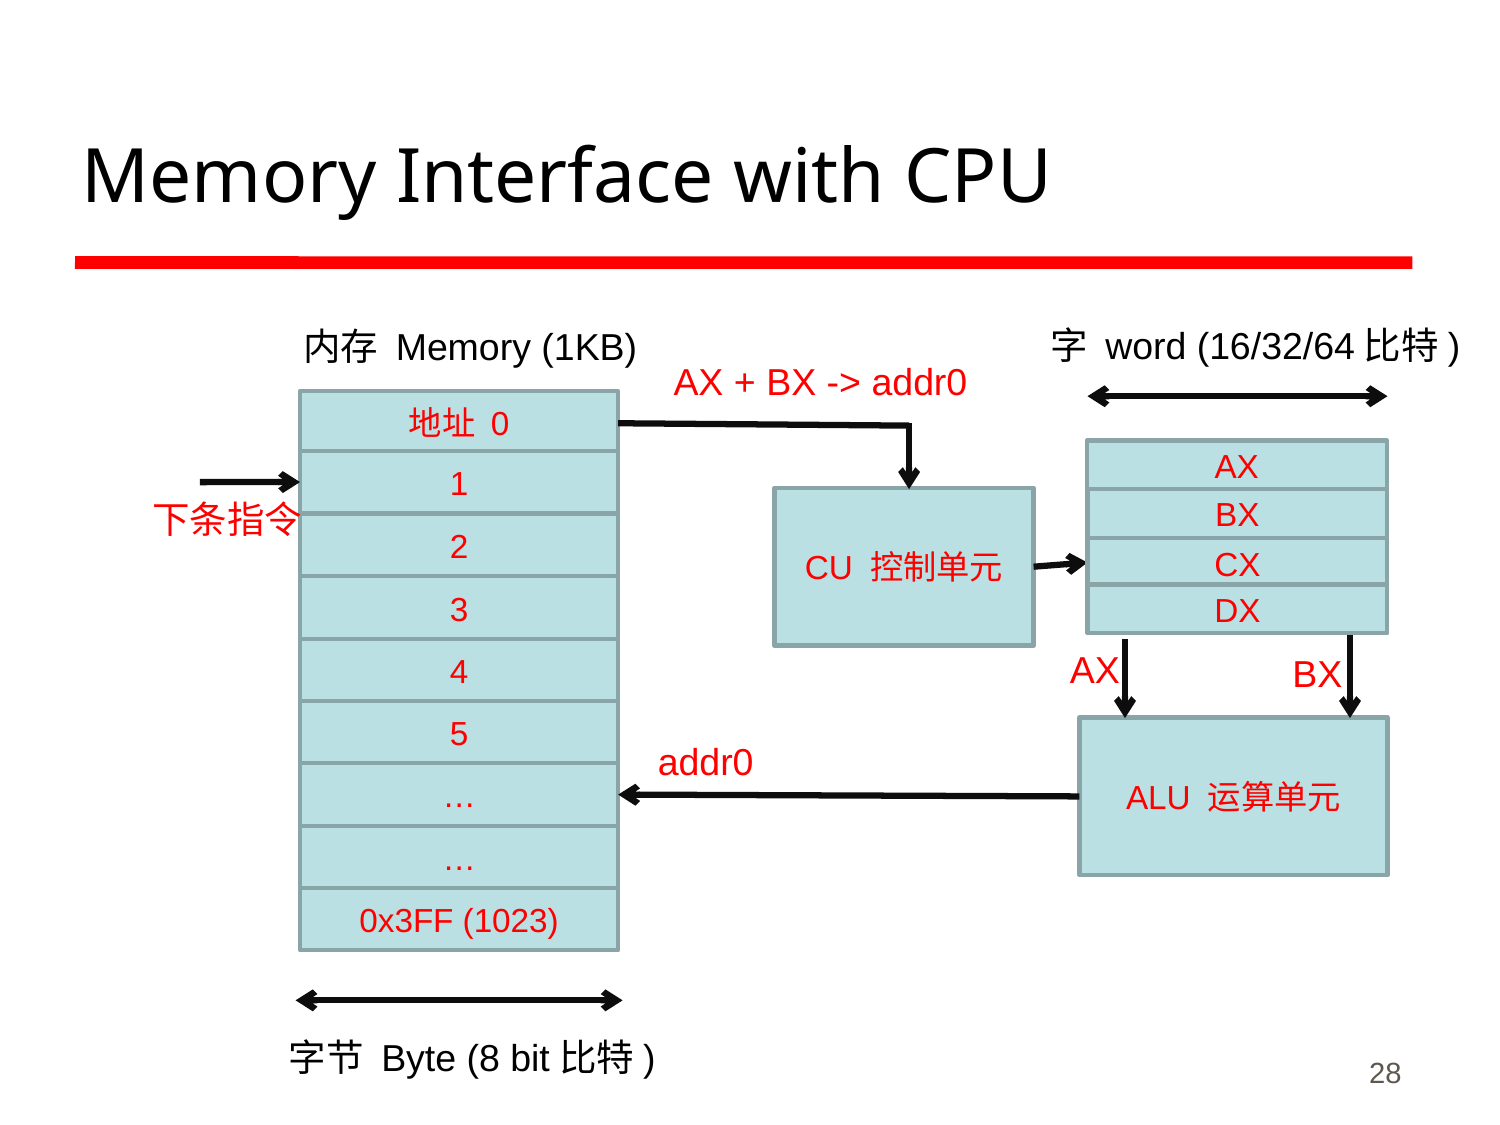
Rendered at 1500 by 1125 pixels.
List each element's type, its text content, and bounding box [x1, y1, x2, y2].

text_box 3 [300, 576, 619, 638]
text_box 字 word (16/32/64比特) [1035, 314, 1476, 375]
text_box 0x3FF (1023) [300, 887, 619, 951]
text_box 内存 Memory (1KB) [288, 315, 653, 375]
text_box AX [1086, 440, 1387, 490]
text_box addr0 [643, 730, 769, 791]
text_box BX [1354, 643, 1358, 703]
title Memory Interface with CPU [66, 37, 1413, 226]
text_box 5 [300, 701, 619, 763]
text_box 2 [300, 513, 619, 576]
text_box AX [1055, 638, 1124, 699]
text_box AX + BX -> addr0 [658, 350, 983, 411]
text_box 地址 0 [300, 390, 619, 450]
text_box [617, 422, 908, 426]
text_box ALU 运算单元 [1079, 717, 1388, 876]
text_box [1033, 562, 1088, 568]
text_box 4 [300, 638, 619, 701]
text_box 1 [300, 450, 619, 513]
text_box BX [1277, 643, 1345, 703]
slide_number 28 [1103, 1021, 1417, 1098]
text_box … [300, 825, 619, 887]
text_box BX [1087, 489, 1388, 538]
text_box … [300, 763, 619, 825]
text_box DX [1087, 584, 1388, 634]
text_box 字节 Byte (8 bit比特) [274, 1026, 671, 1086]
text_box CX [1087, 538, 1388, 584]
text_box AX [1126, 638, 1135, 699]
text_box CU 控制单元 [774, 487, 1034, 646]
text_box 下条指令 [137, 489, 318, 549]
